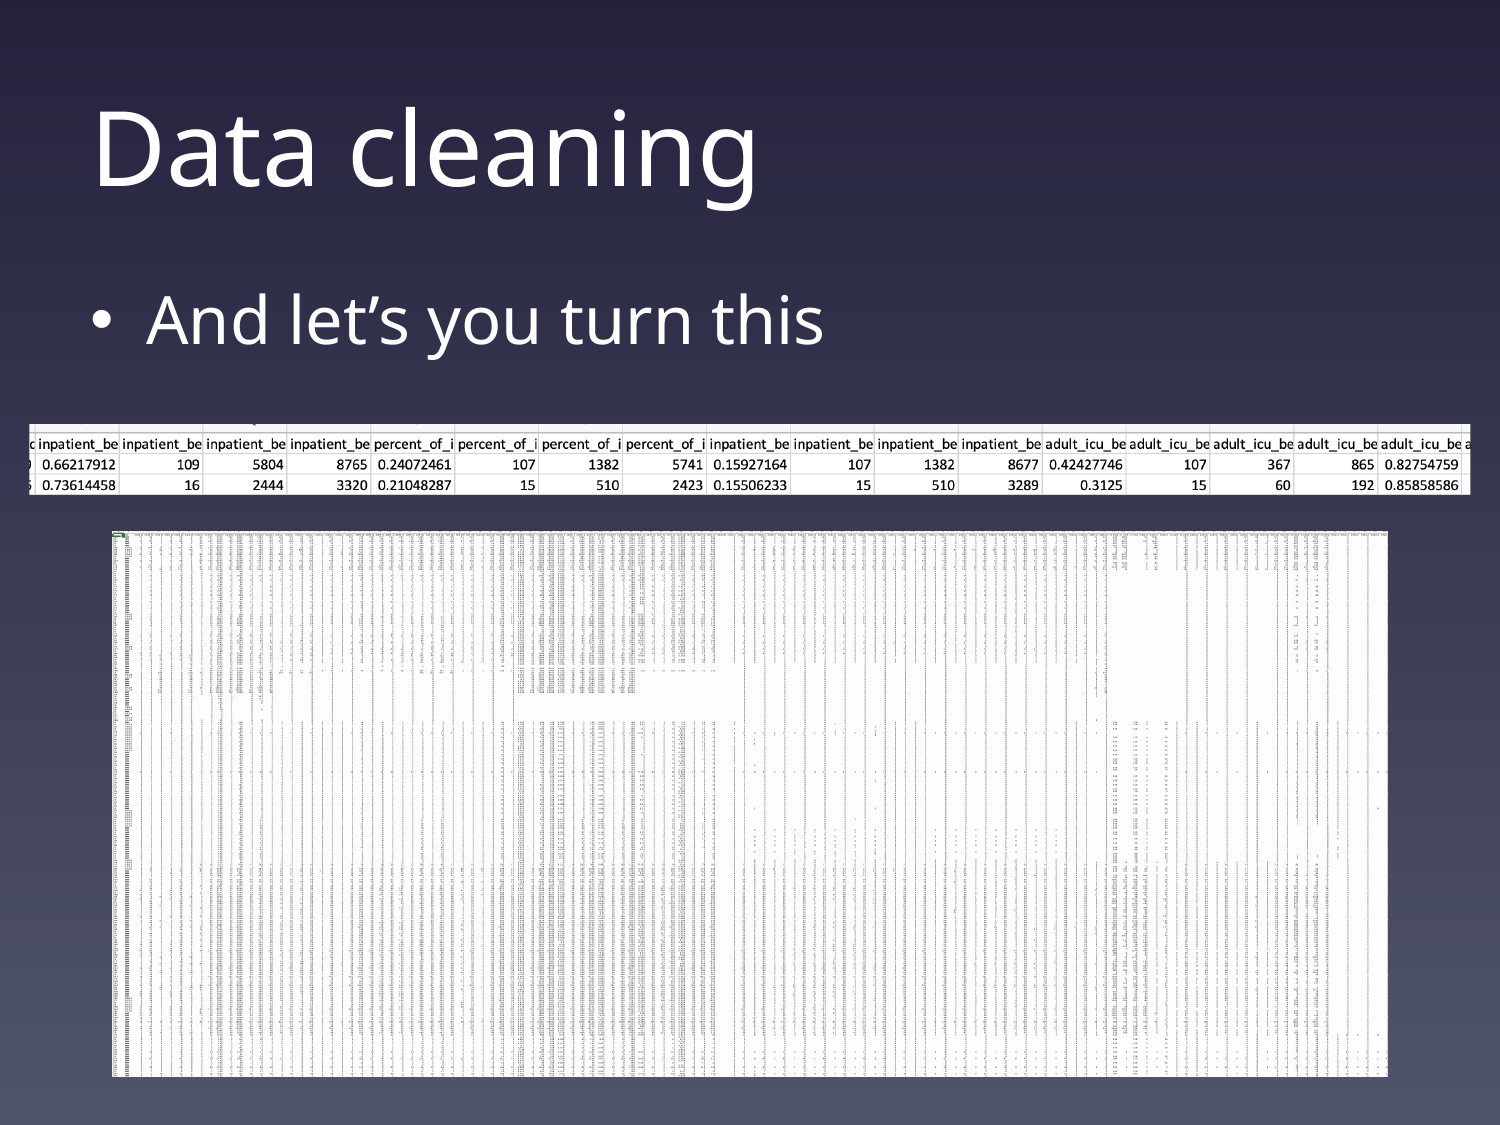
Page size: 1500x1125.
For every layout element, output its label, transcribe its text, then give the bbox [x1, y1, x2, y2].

list And let’s you turn this [75, 262, 1425, 423]
picture [29, 424, 1471, 495]
picture [112, 530, 1388, 1077]
title Data cleaning [75, 75, 1425, 262]
list And let’s you turn this [75, 504, 1425, 1005]
